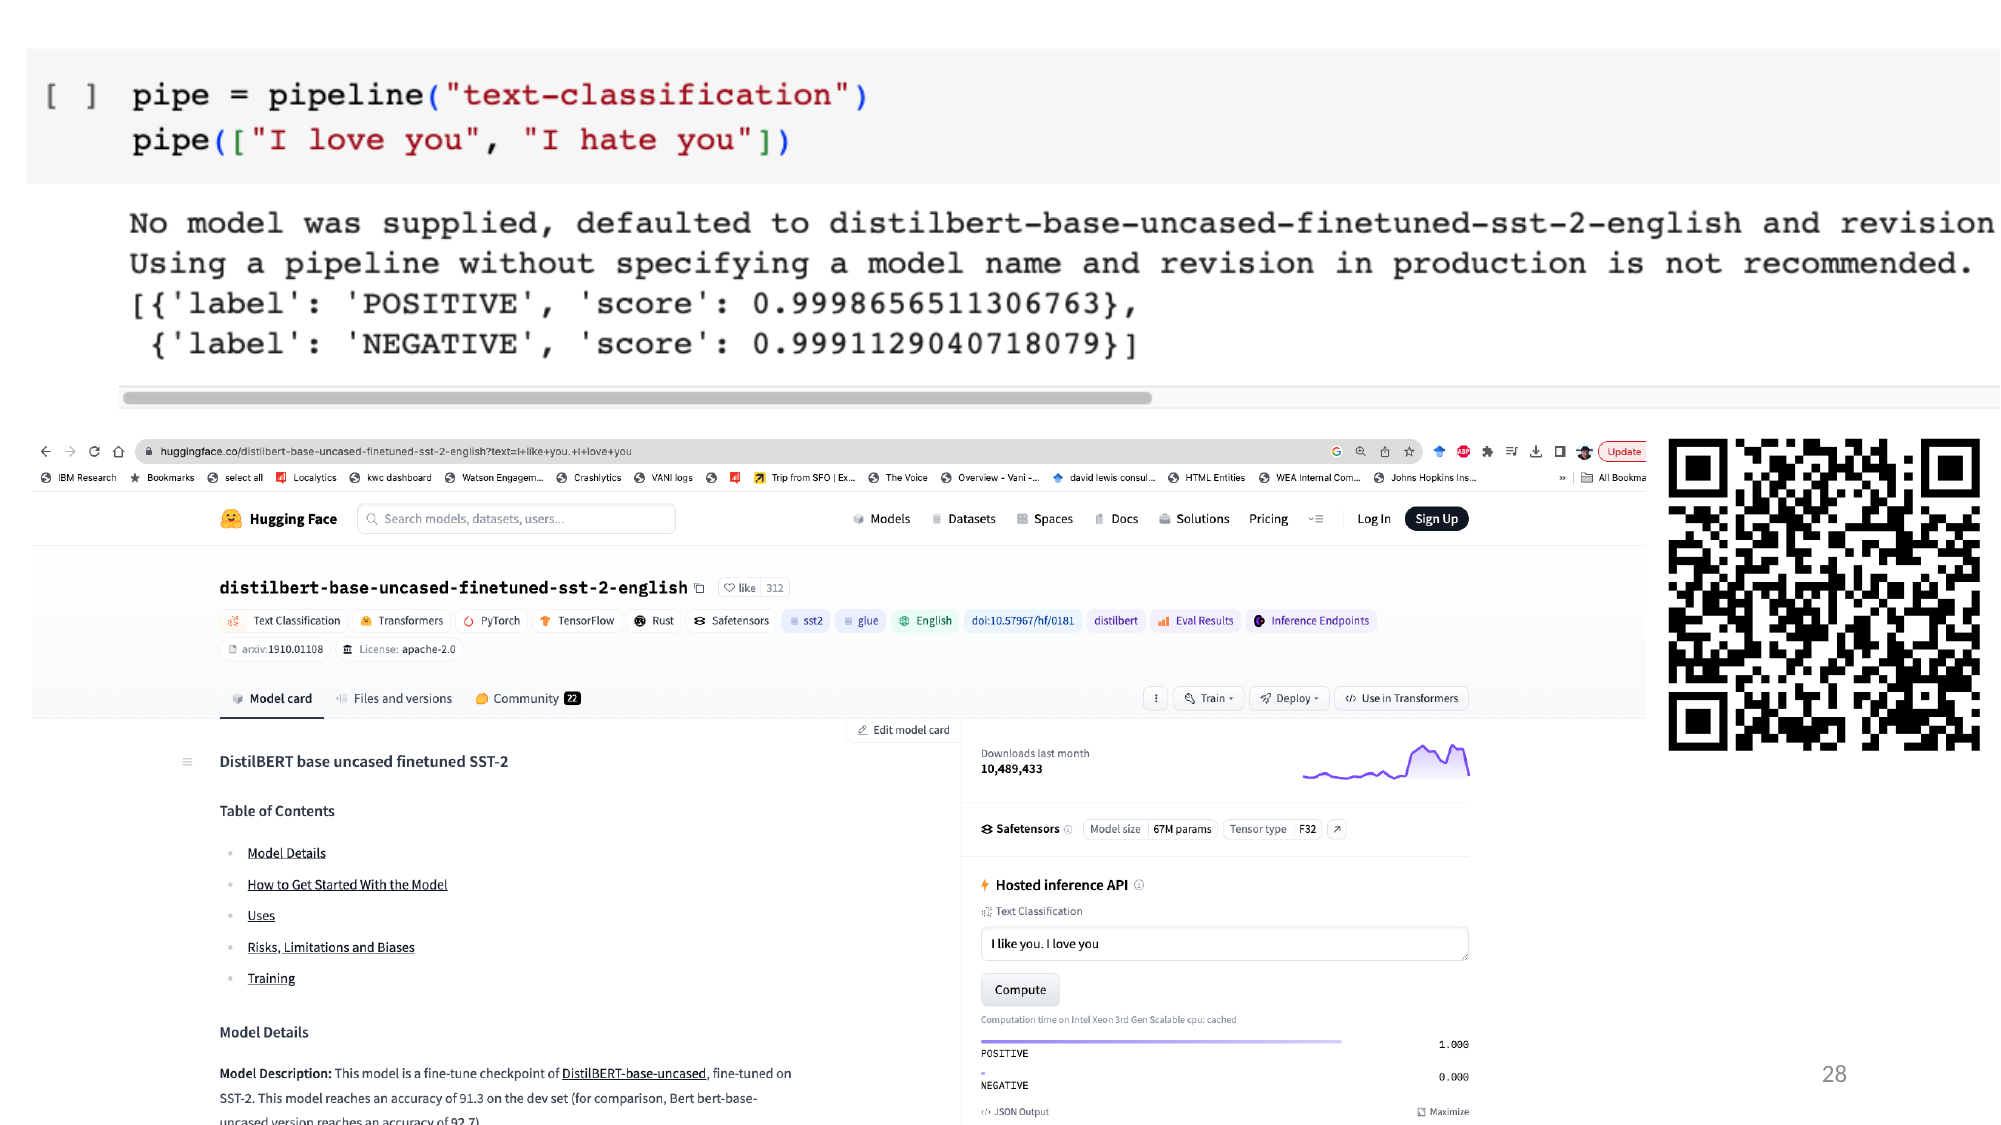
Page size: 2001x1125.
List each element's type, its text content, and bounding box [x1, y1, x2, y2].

picture [1660, 430, 1989, 759]
slide_number 28 [1646, 1042, 1863, 1103]
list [17, 29, 2000, 437]
picture [32, 436, 1646, 1125]
